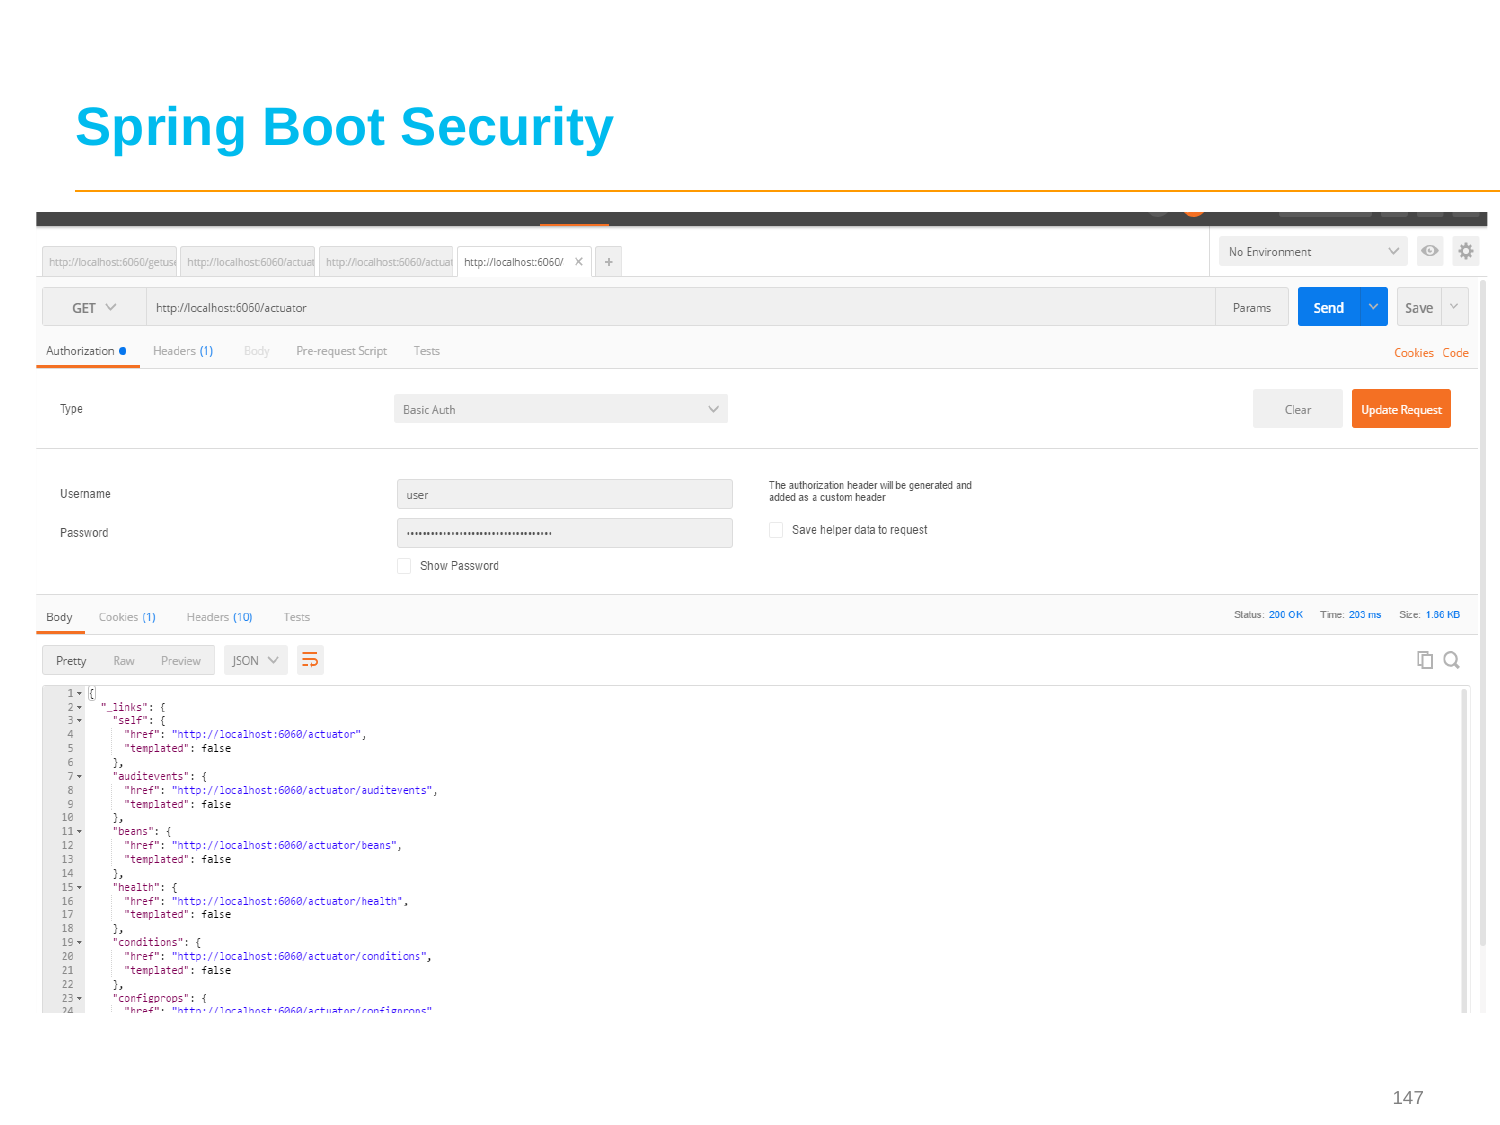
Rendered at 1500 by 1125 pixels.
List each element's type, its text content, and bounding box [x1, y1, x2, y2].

title Spring Boot Security [75, 27, 1422, 157]
picture [36, 212, 1488, 1013]
